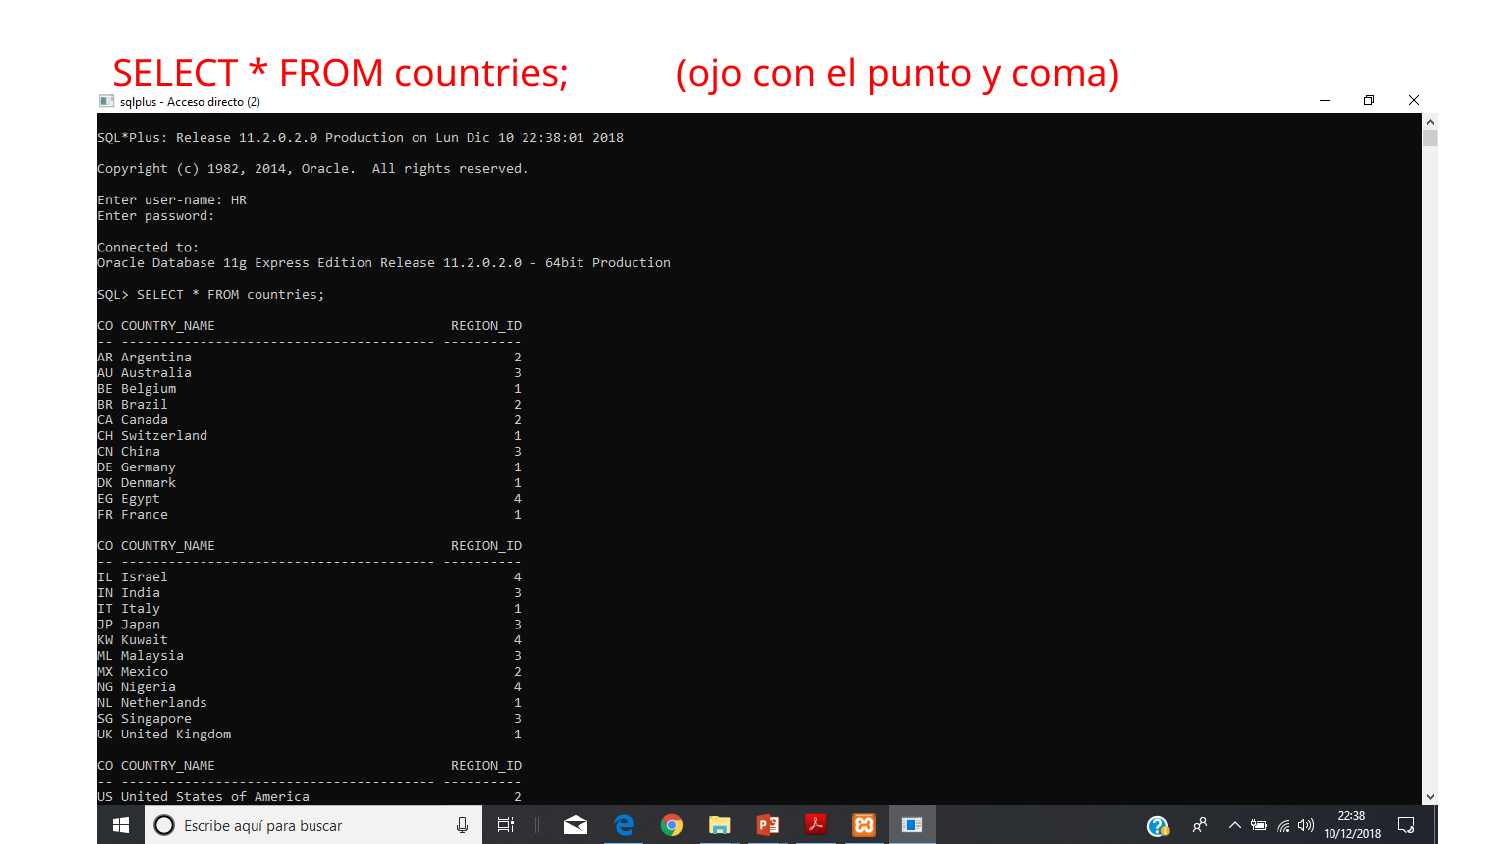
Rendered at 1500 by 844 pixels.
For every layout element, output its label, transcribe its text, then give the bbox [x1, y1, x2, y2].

text_box SELECT * FROM countries; (ojo con el punto y coma) [97, 41, 1254, 86]
picture [97, 90, 1438, 844]
